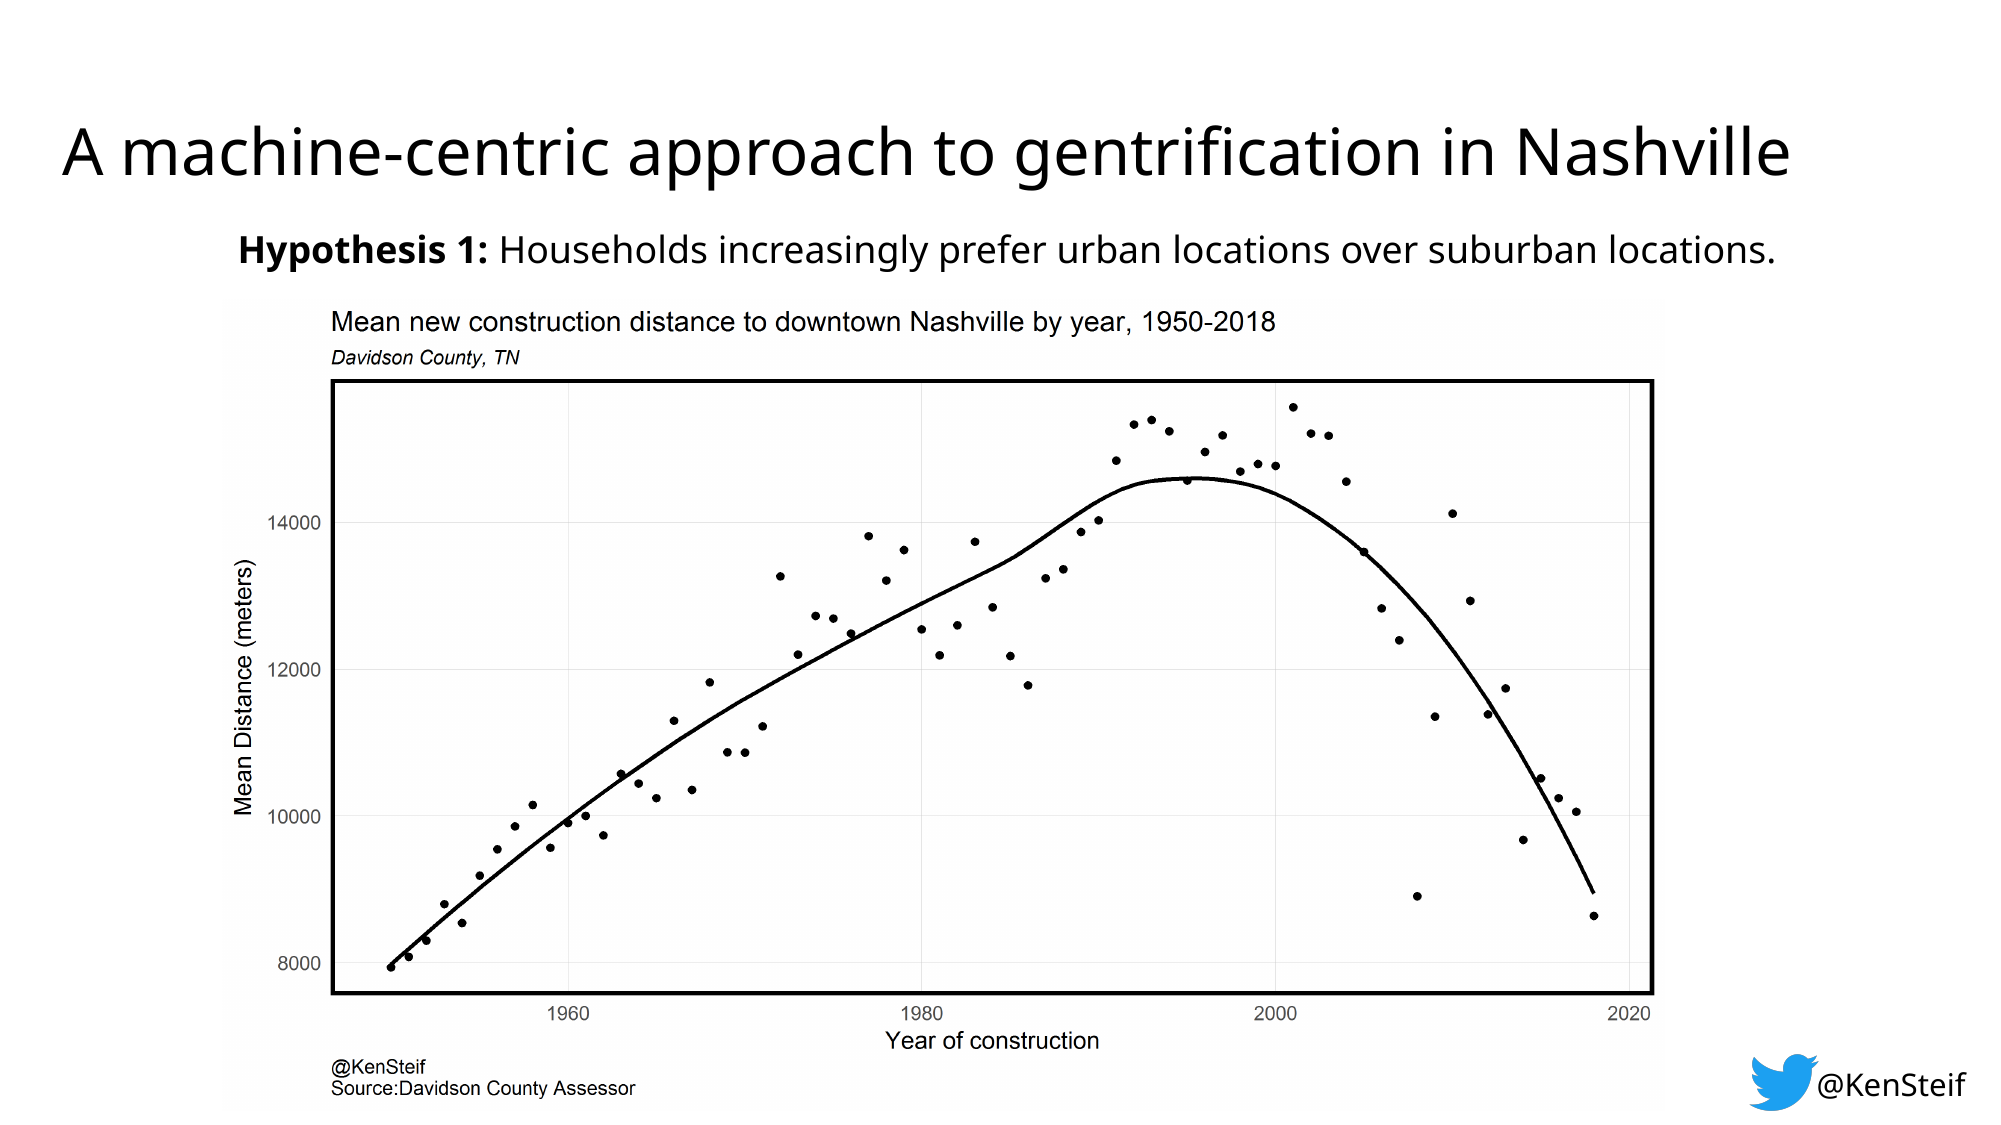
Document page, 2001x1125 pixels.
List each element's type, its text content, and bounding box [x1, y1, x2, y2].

title A machine-centric approach to gentrification in Nashville [47, 54, 1921, 198]
picture [222, 299, 1665, 1111]
text_box Hypothesis 1: Households increasingly prefer urban locations over suburban locations. [222, 218, 2000, 279]
text_box @KenSteif [1796, 1053, 1986, 1112]
picture [1749, 1054, 1819, 1112]
